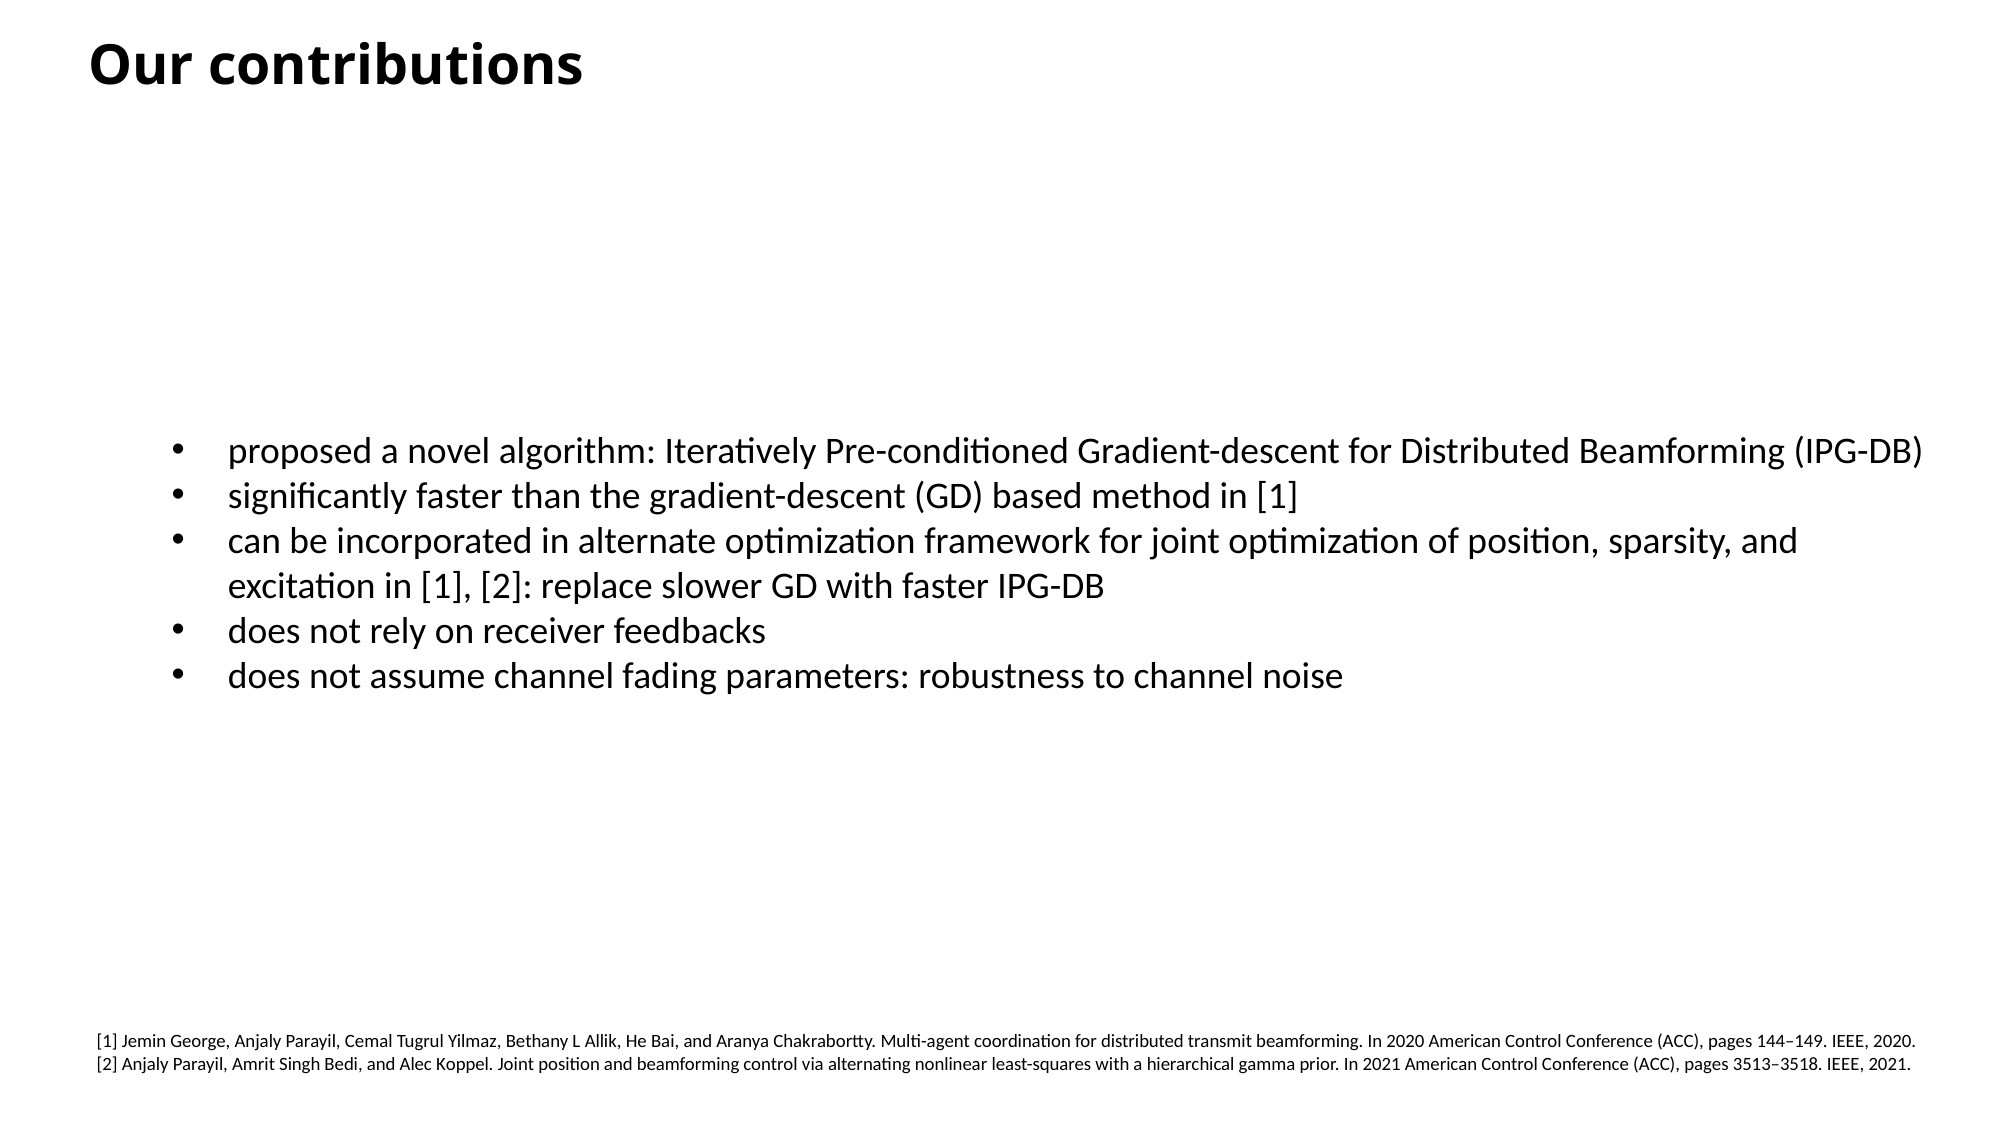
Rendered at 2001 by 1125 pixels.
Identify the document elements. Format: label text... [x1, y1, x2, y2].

text_box proposed a novel algorithm: Iteratively Pre-conditioned Gradient-descent for Distributed Beamforming (IPG-DB) significantly faster than the gradient-descent (GD) based method in [1] can be incorporated in alternate optimization framework for joint optimization of position, sparsity, and excitation in [1], [2]: replace slower GD with faster IPG-DB does not rely on receiver feedbacks does not assume channel fading parameters: robustness to channel noise [81, 418, 1959, 704]
text_box [1] Jemin George, Anjaly Parayil, Cemal Tugrul Yilmaz, Bethany L Allik, He Bai, and Aranya Chakrabortty. Multi-agent coordination for distributed transmit beamforming. In 2020 American Control Conference (ACC), pages 144–149. IEEE, 2020. [2] Anjaly Parayil, Amrit Singh Bedi, and Alec Koppel. Joint position and beamforming control via alternating nonlinear least-squares with a hierarchical gamma prior. In 2021 American Control Conference (ACC), pages 3513–3518. IEEE, 2021. [81, 1021, 1970, 1082]
text_box Our contributions [68, 16, 1984, 104]
